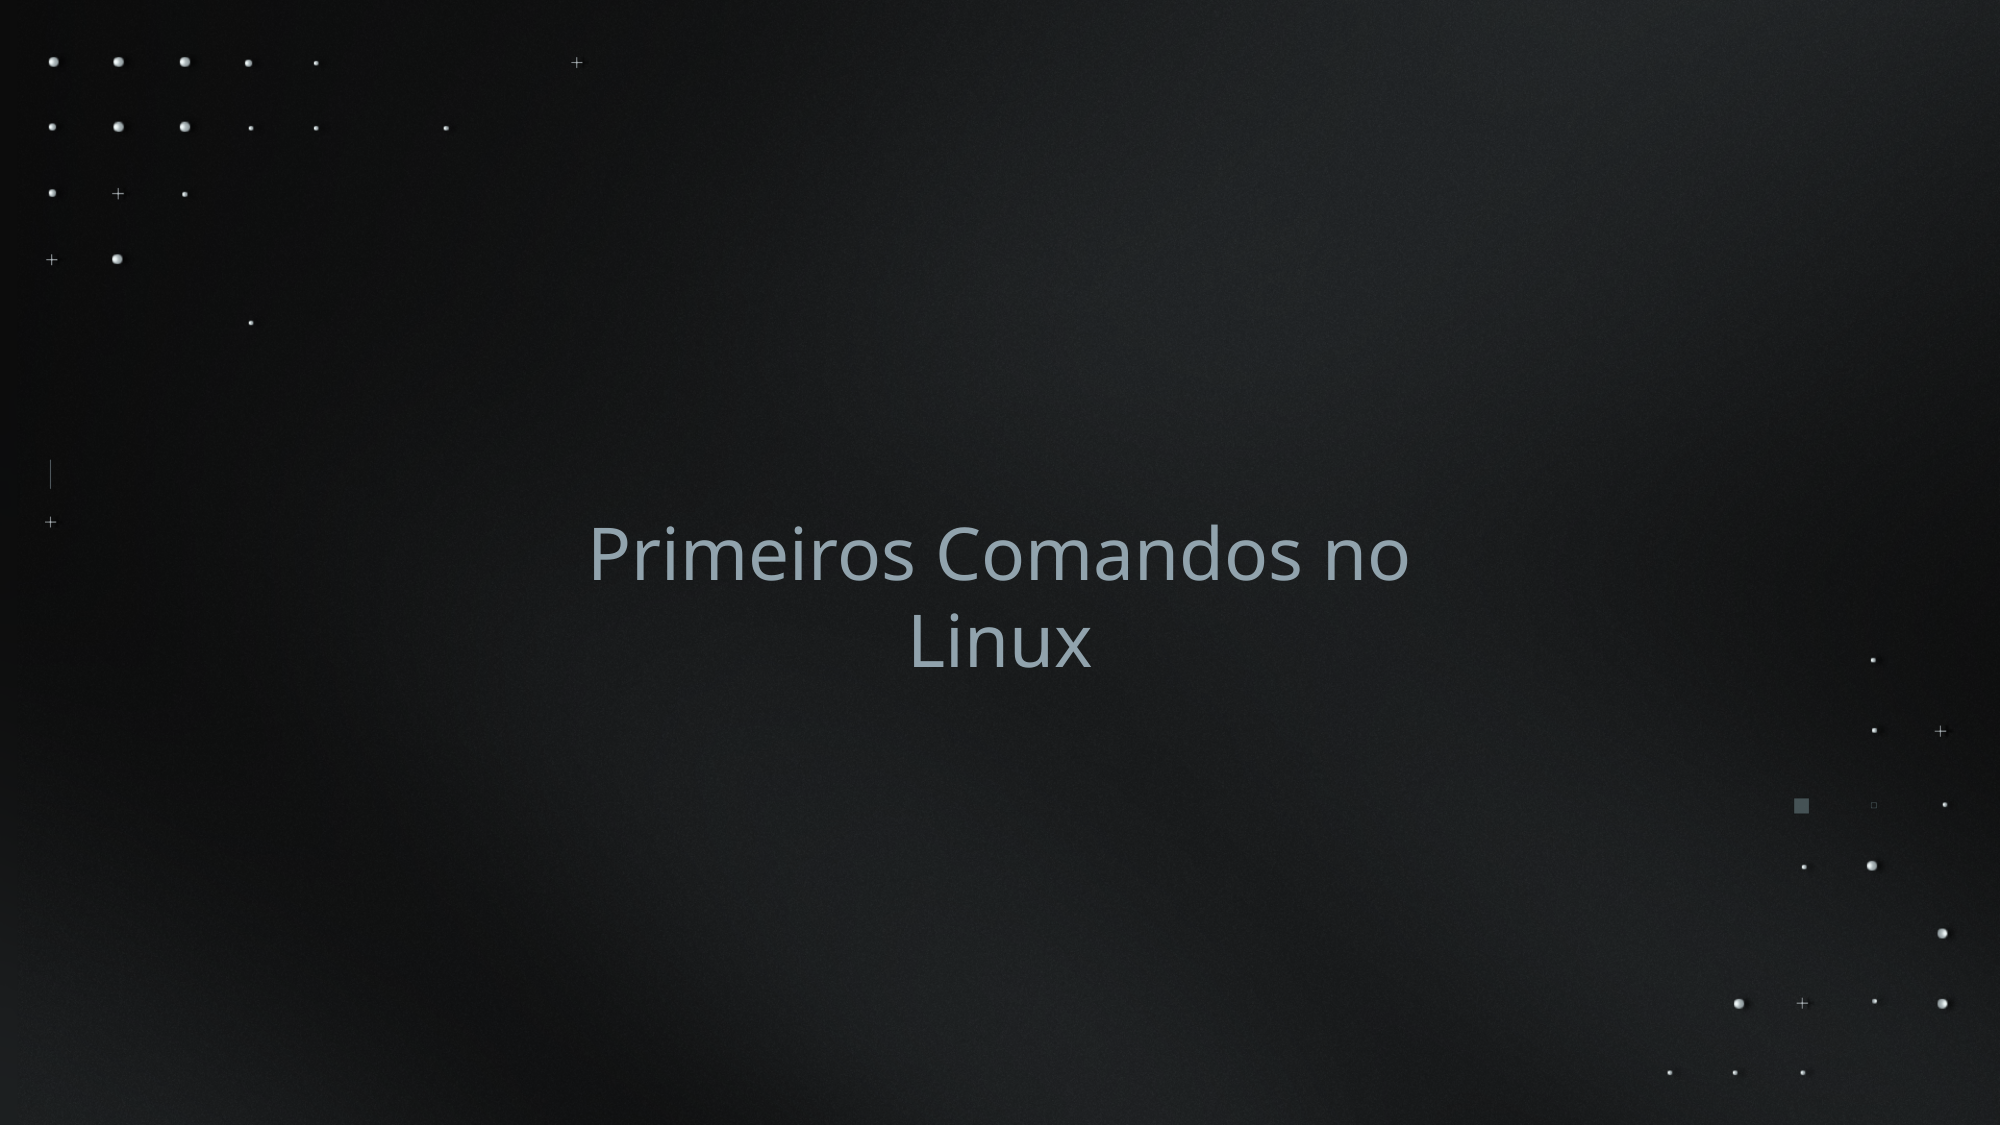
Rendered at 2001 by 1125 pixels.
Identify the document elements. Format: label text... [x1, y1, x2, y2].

text_box Primeiros Comandos no Linux [510, 499, 1490, 690]
picture [0, 0, 2000, 1125]
